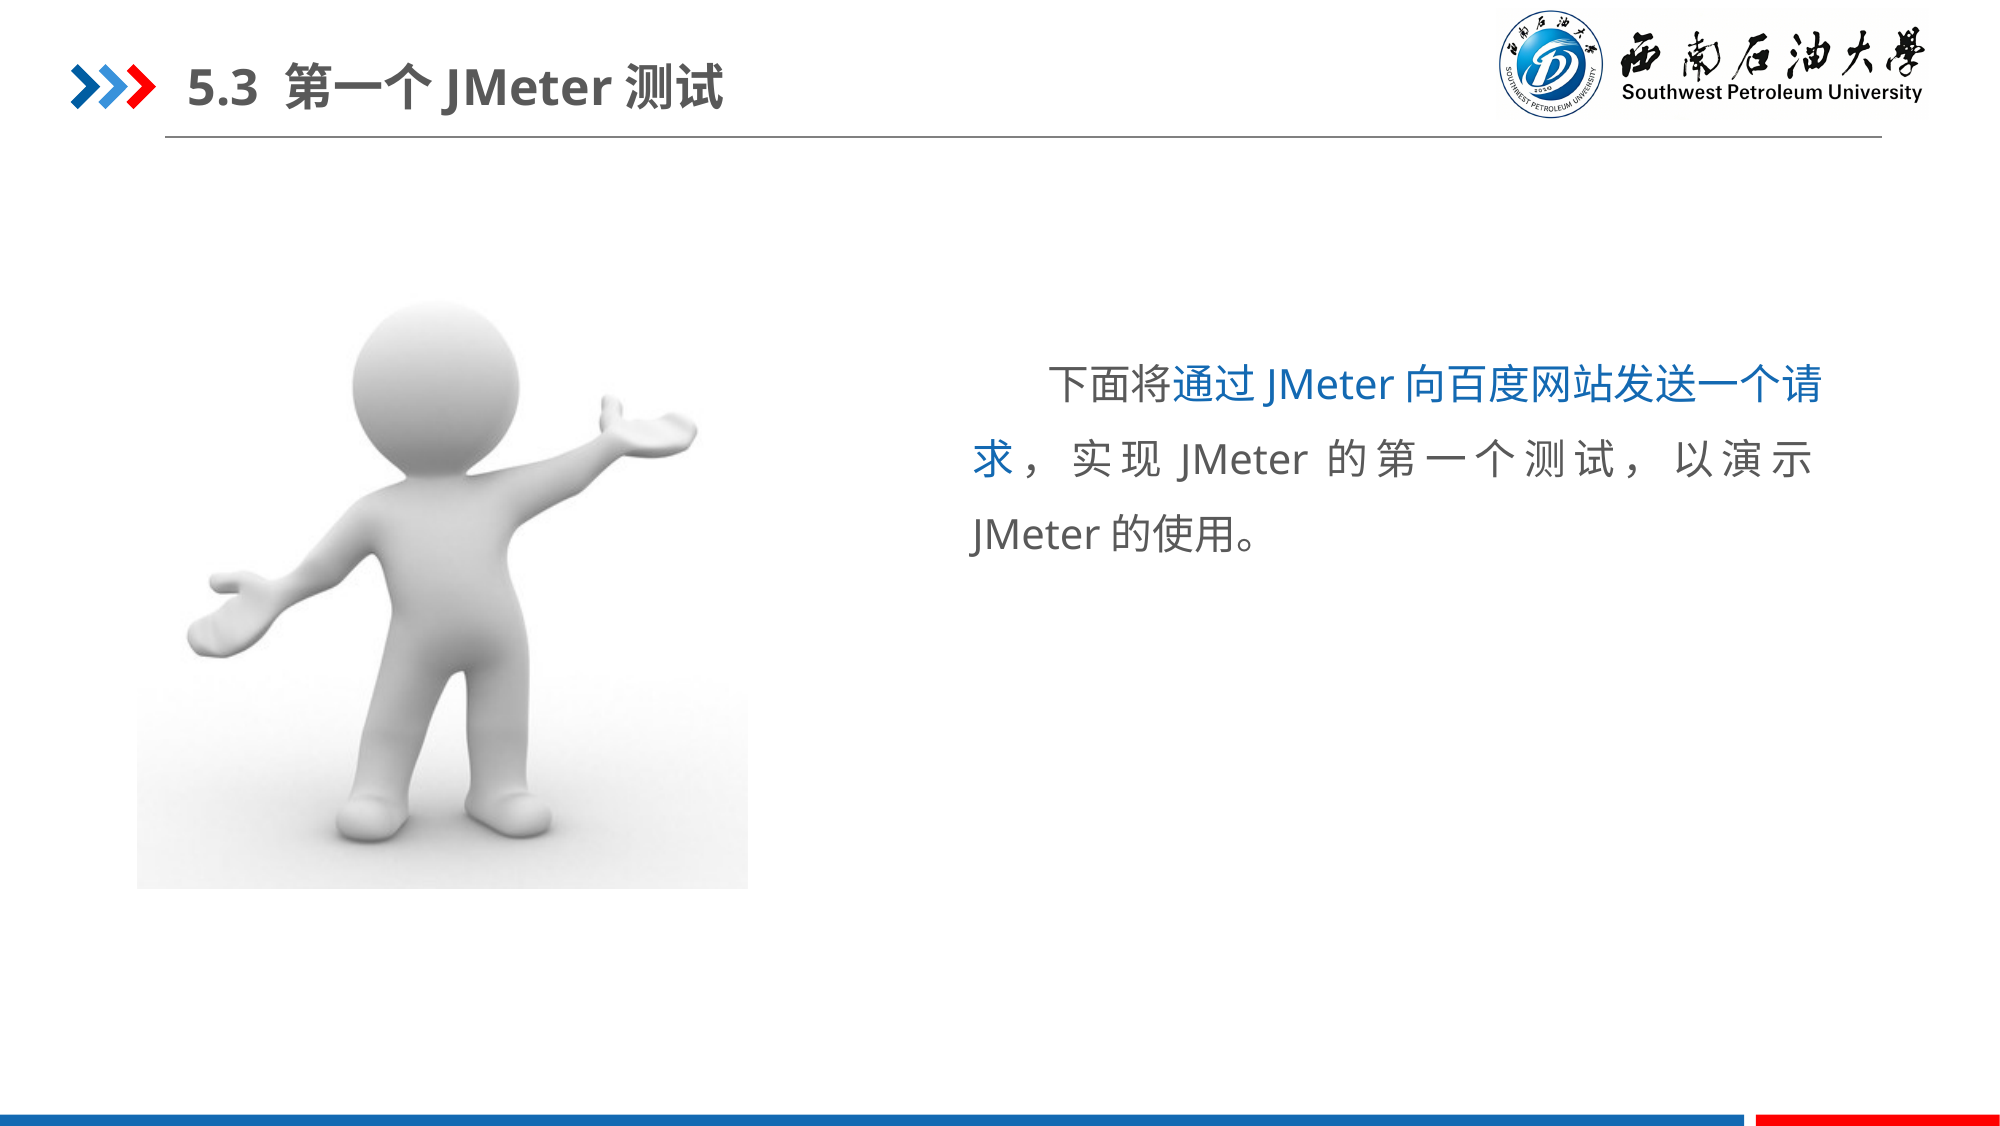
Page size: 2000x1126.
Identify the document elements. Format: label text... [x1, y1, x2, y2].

picture [137, 231, 748, 890]
text_box 下面将通过JMeter向百度网站发送一个请求，实现JMeter的第一个测试，以演示JMeter的使用。 [952, 322, 1843, 568]
picture [1496, 8, 1929, 120]
text_box 5.3 第一个JMeter测试 [187, 43, 1579, 127]
